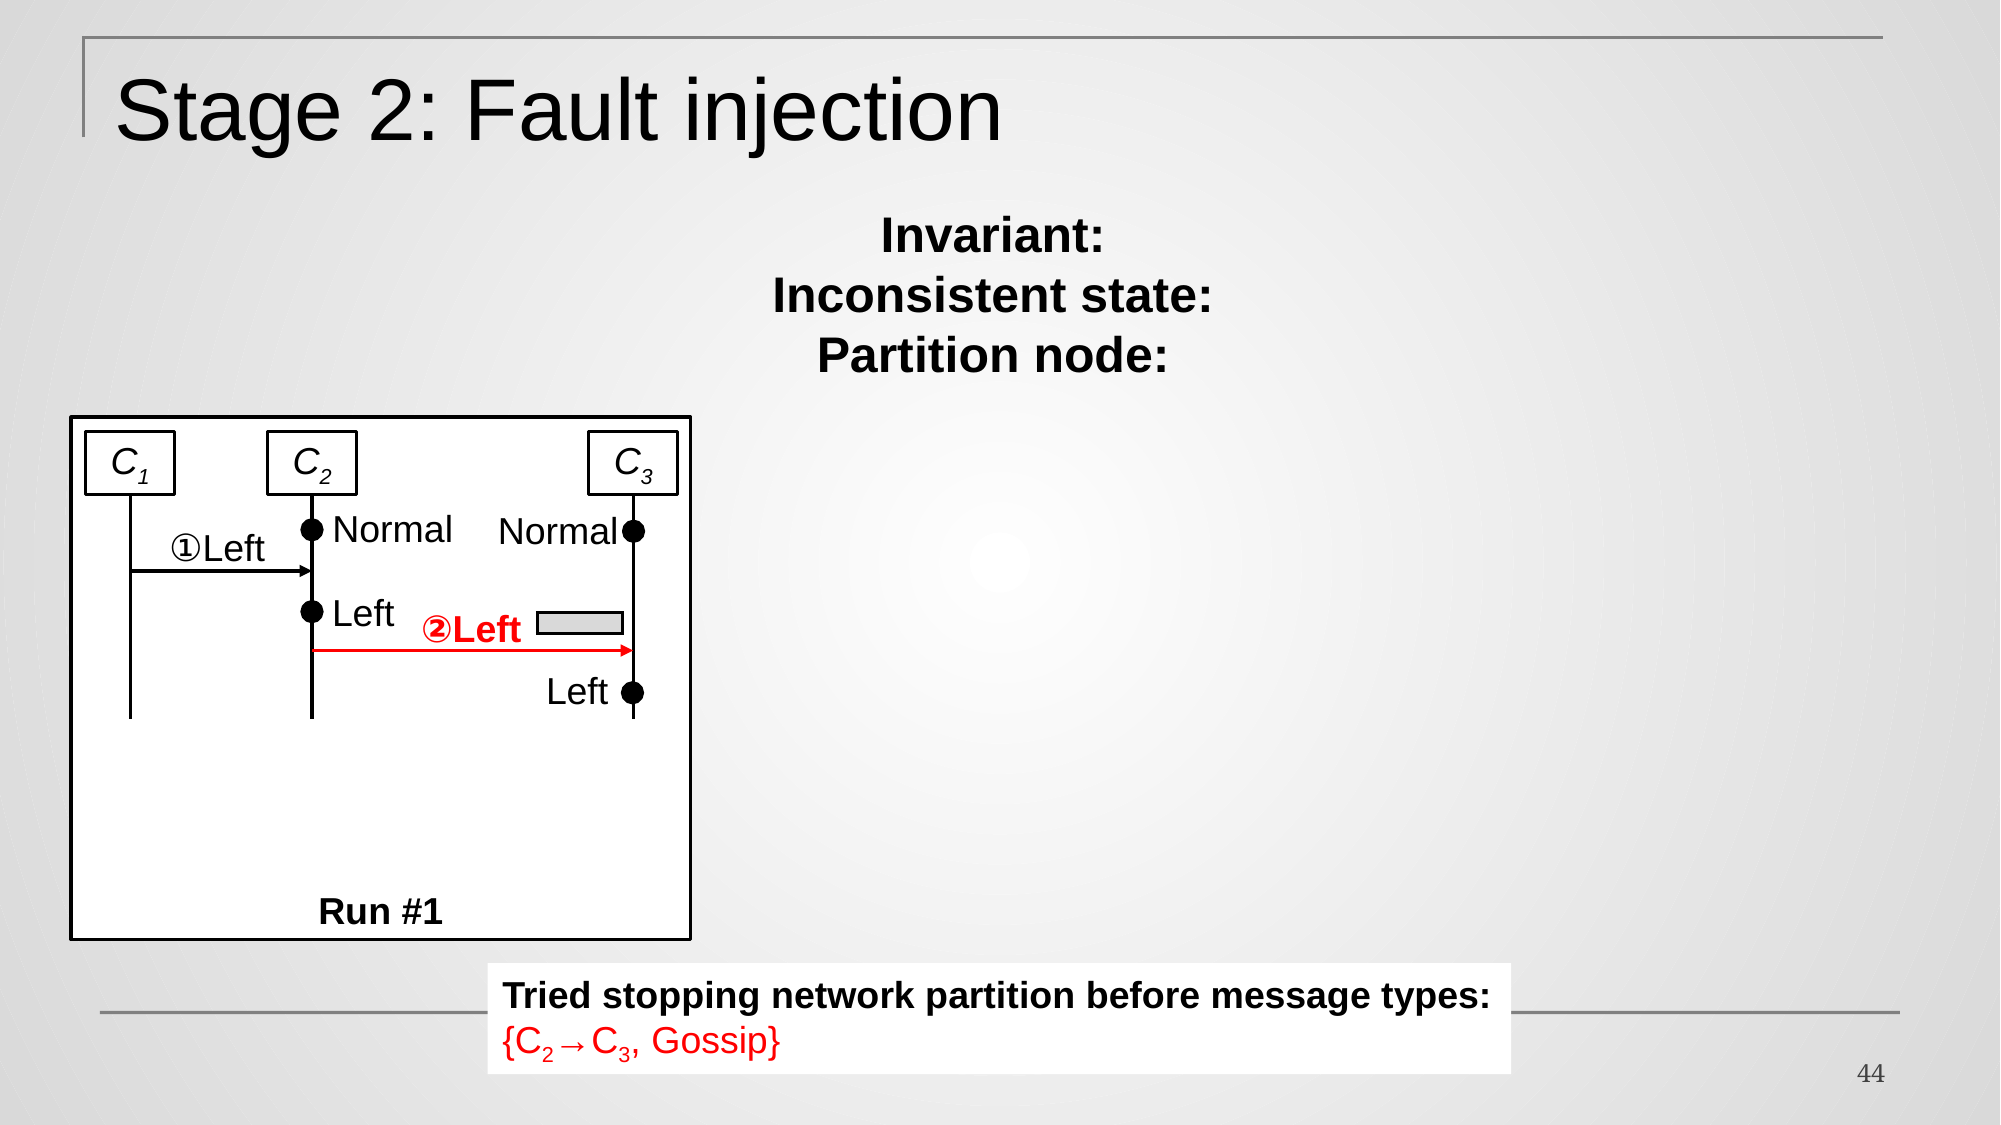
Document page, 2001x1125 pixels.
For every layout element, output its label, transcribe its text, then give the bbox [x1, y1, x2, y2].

text_box Tried stopping network partition before message types: {C2→C3, Gossip} [487, 963, 1512, 1075]
text_box Run #1 [69, 415, 693, 942]
text_box Left [545, 666, 609, 712]
text_box [622, 521, 628, 542]
text_box C2 [266, 429, 358, 497]
text_box C3 [587, 429, 680, 497]
text_box ②Left [420, 605, 522, 649]
text_box Left [332, 588, 395, 634]
title Stage 2: Fault injection [99, 45, 1900, 233]
text_box [637, 682, 645, 704]
text_box [317, 519, 324, 541]
table_header [539, 614, 621, 632]
text_box [300, 601, 307, 622]
text_box C1 [84, 429, 177, 497]
text_box ①Left [169, 523, 266, 569]
text_box Normal [497, 506, 619, 552]
text_box Normal [332, 505, 454, 551]
text_box [300, 519, 307, 541]
text_box [620, 682, 628, 704]
text_box [317, 601, 324, 622]
slide_number 44 [1433, 1023, 1901, 1100]
text_box [637, 520, 646, 543]
